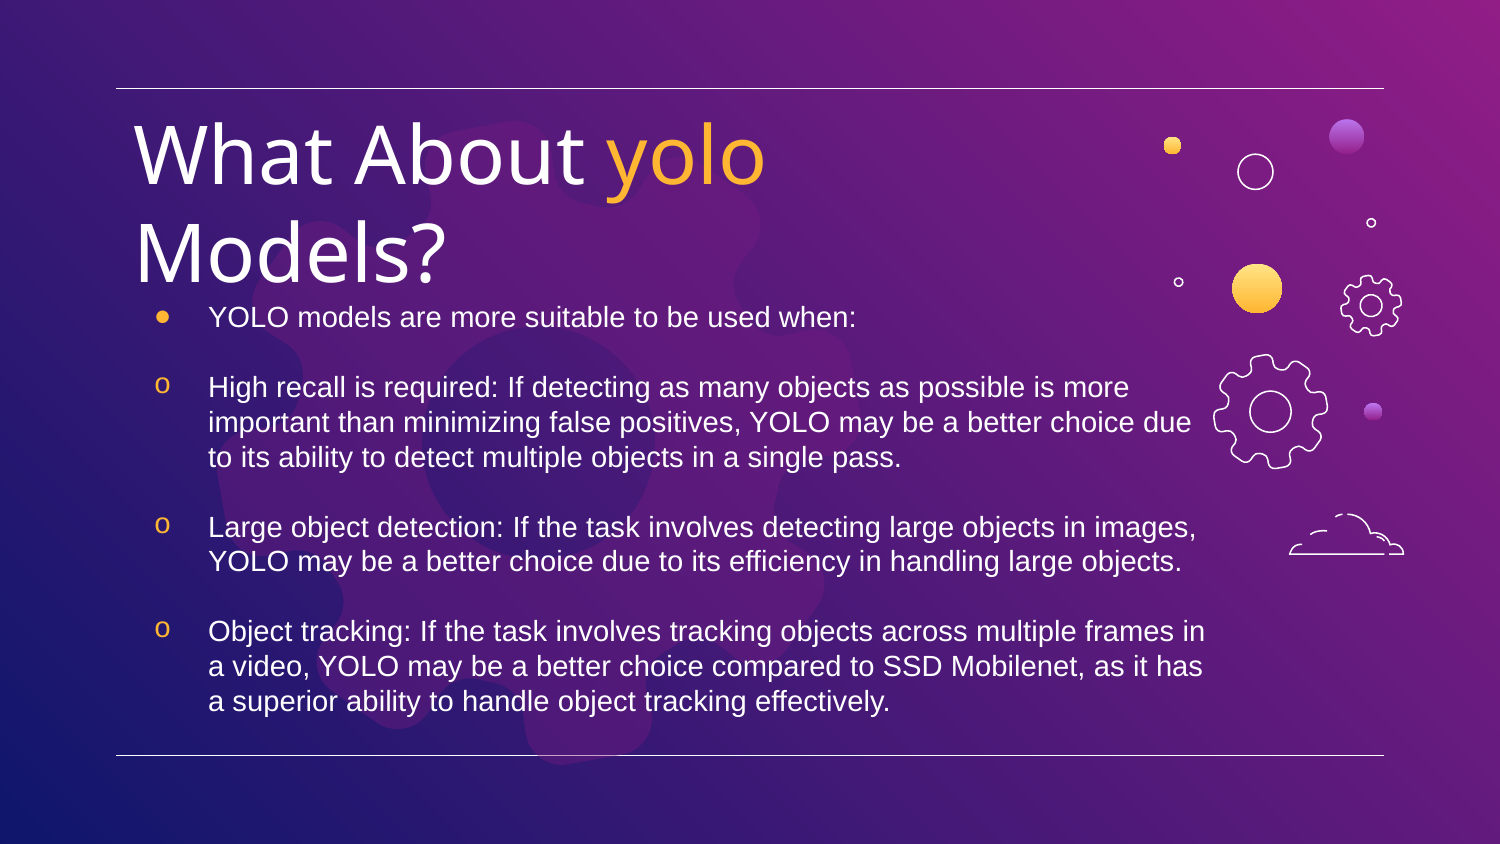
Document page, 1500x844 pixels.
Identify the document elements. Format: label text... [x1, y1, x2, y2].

list YOLO models are more suitable to be used when: High recall is required: If detecting as many objects as possible is more important than minimizing false positives, YOLO may be a better choice due to its ability to detect multiple objects in a single pass. Large object detection: If the task involves detecting large objects in images, YOLO may be a better choice due to its efficiency in handling large objects. Object tracking: If the task involves tracking objects across multiple frames in a video, YOLO may be a better choice compared to SSD Mobilenet, as it has a superior ability to handle object tracking effectively. [118, 283, 1226, 696]
text_box [1364, 402, 1383, 421]
text_box [1163, 136, 1182, 155]
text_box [1289, 513, 1405, 555]
text_box [515, 696, 652, 765]
title What About yolo Models? [118, 88, 957, 218]
text_box [1232, 263, 1282, 313]
text_box [1329, 119, 1365, 155]
text_box [1340, 275, 1402, 336]
text_box [257, 218, 761, 283]
text_box [1213, 354, 1328, 469]
text_box [338, 696, 439, 730]
